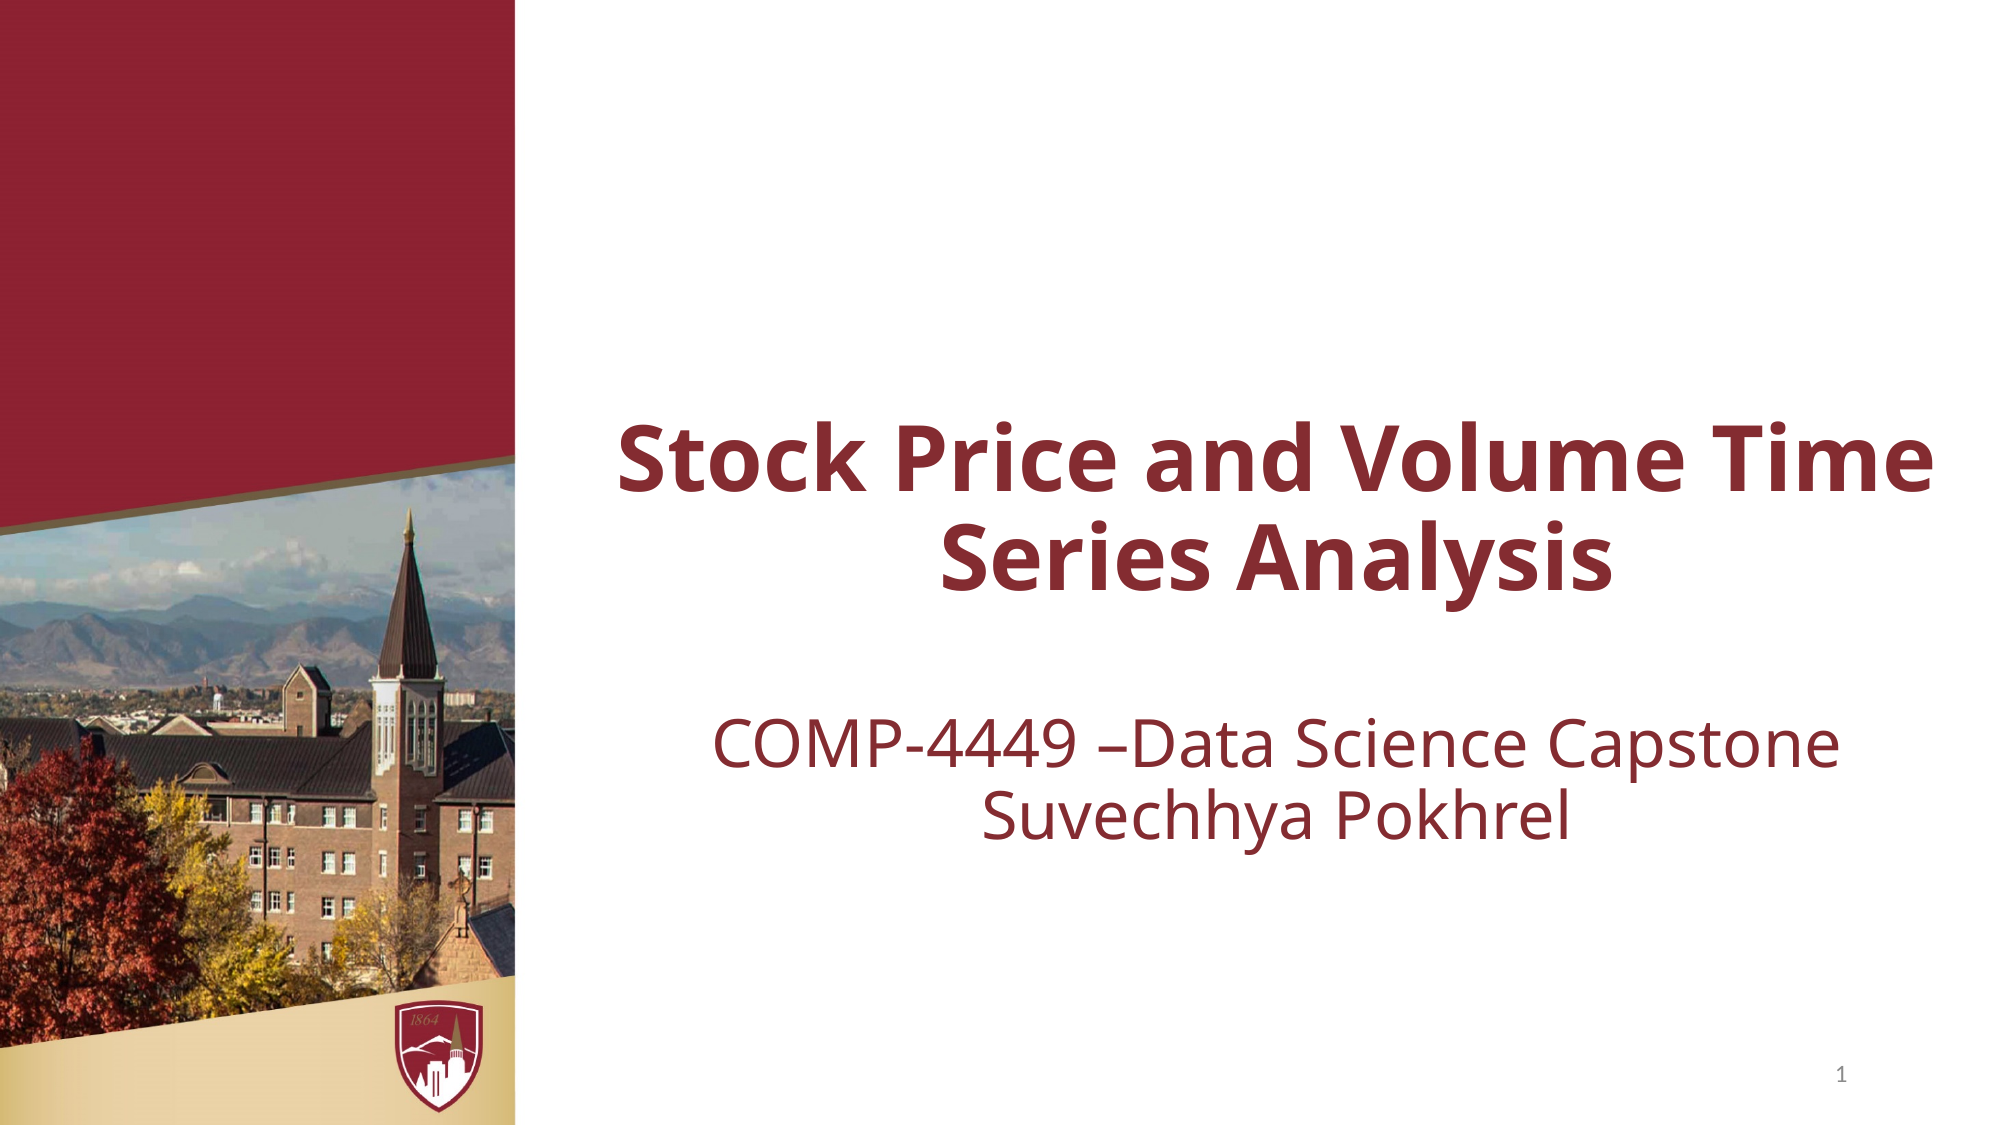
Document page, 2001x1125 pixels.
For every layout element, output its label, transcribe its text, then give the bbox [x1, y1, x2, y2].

title Stock Price and Volume Time Series Analysis COMP-4449 –Data Science Capstone Suvechhya Pokhrel [597, 256, 1957, 1010]
picture [0, 0, 534, 1125]
slide_number 1 [1412, 1042, 1863, 1103]
